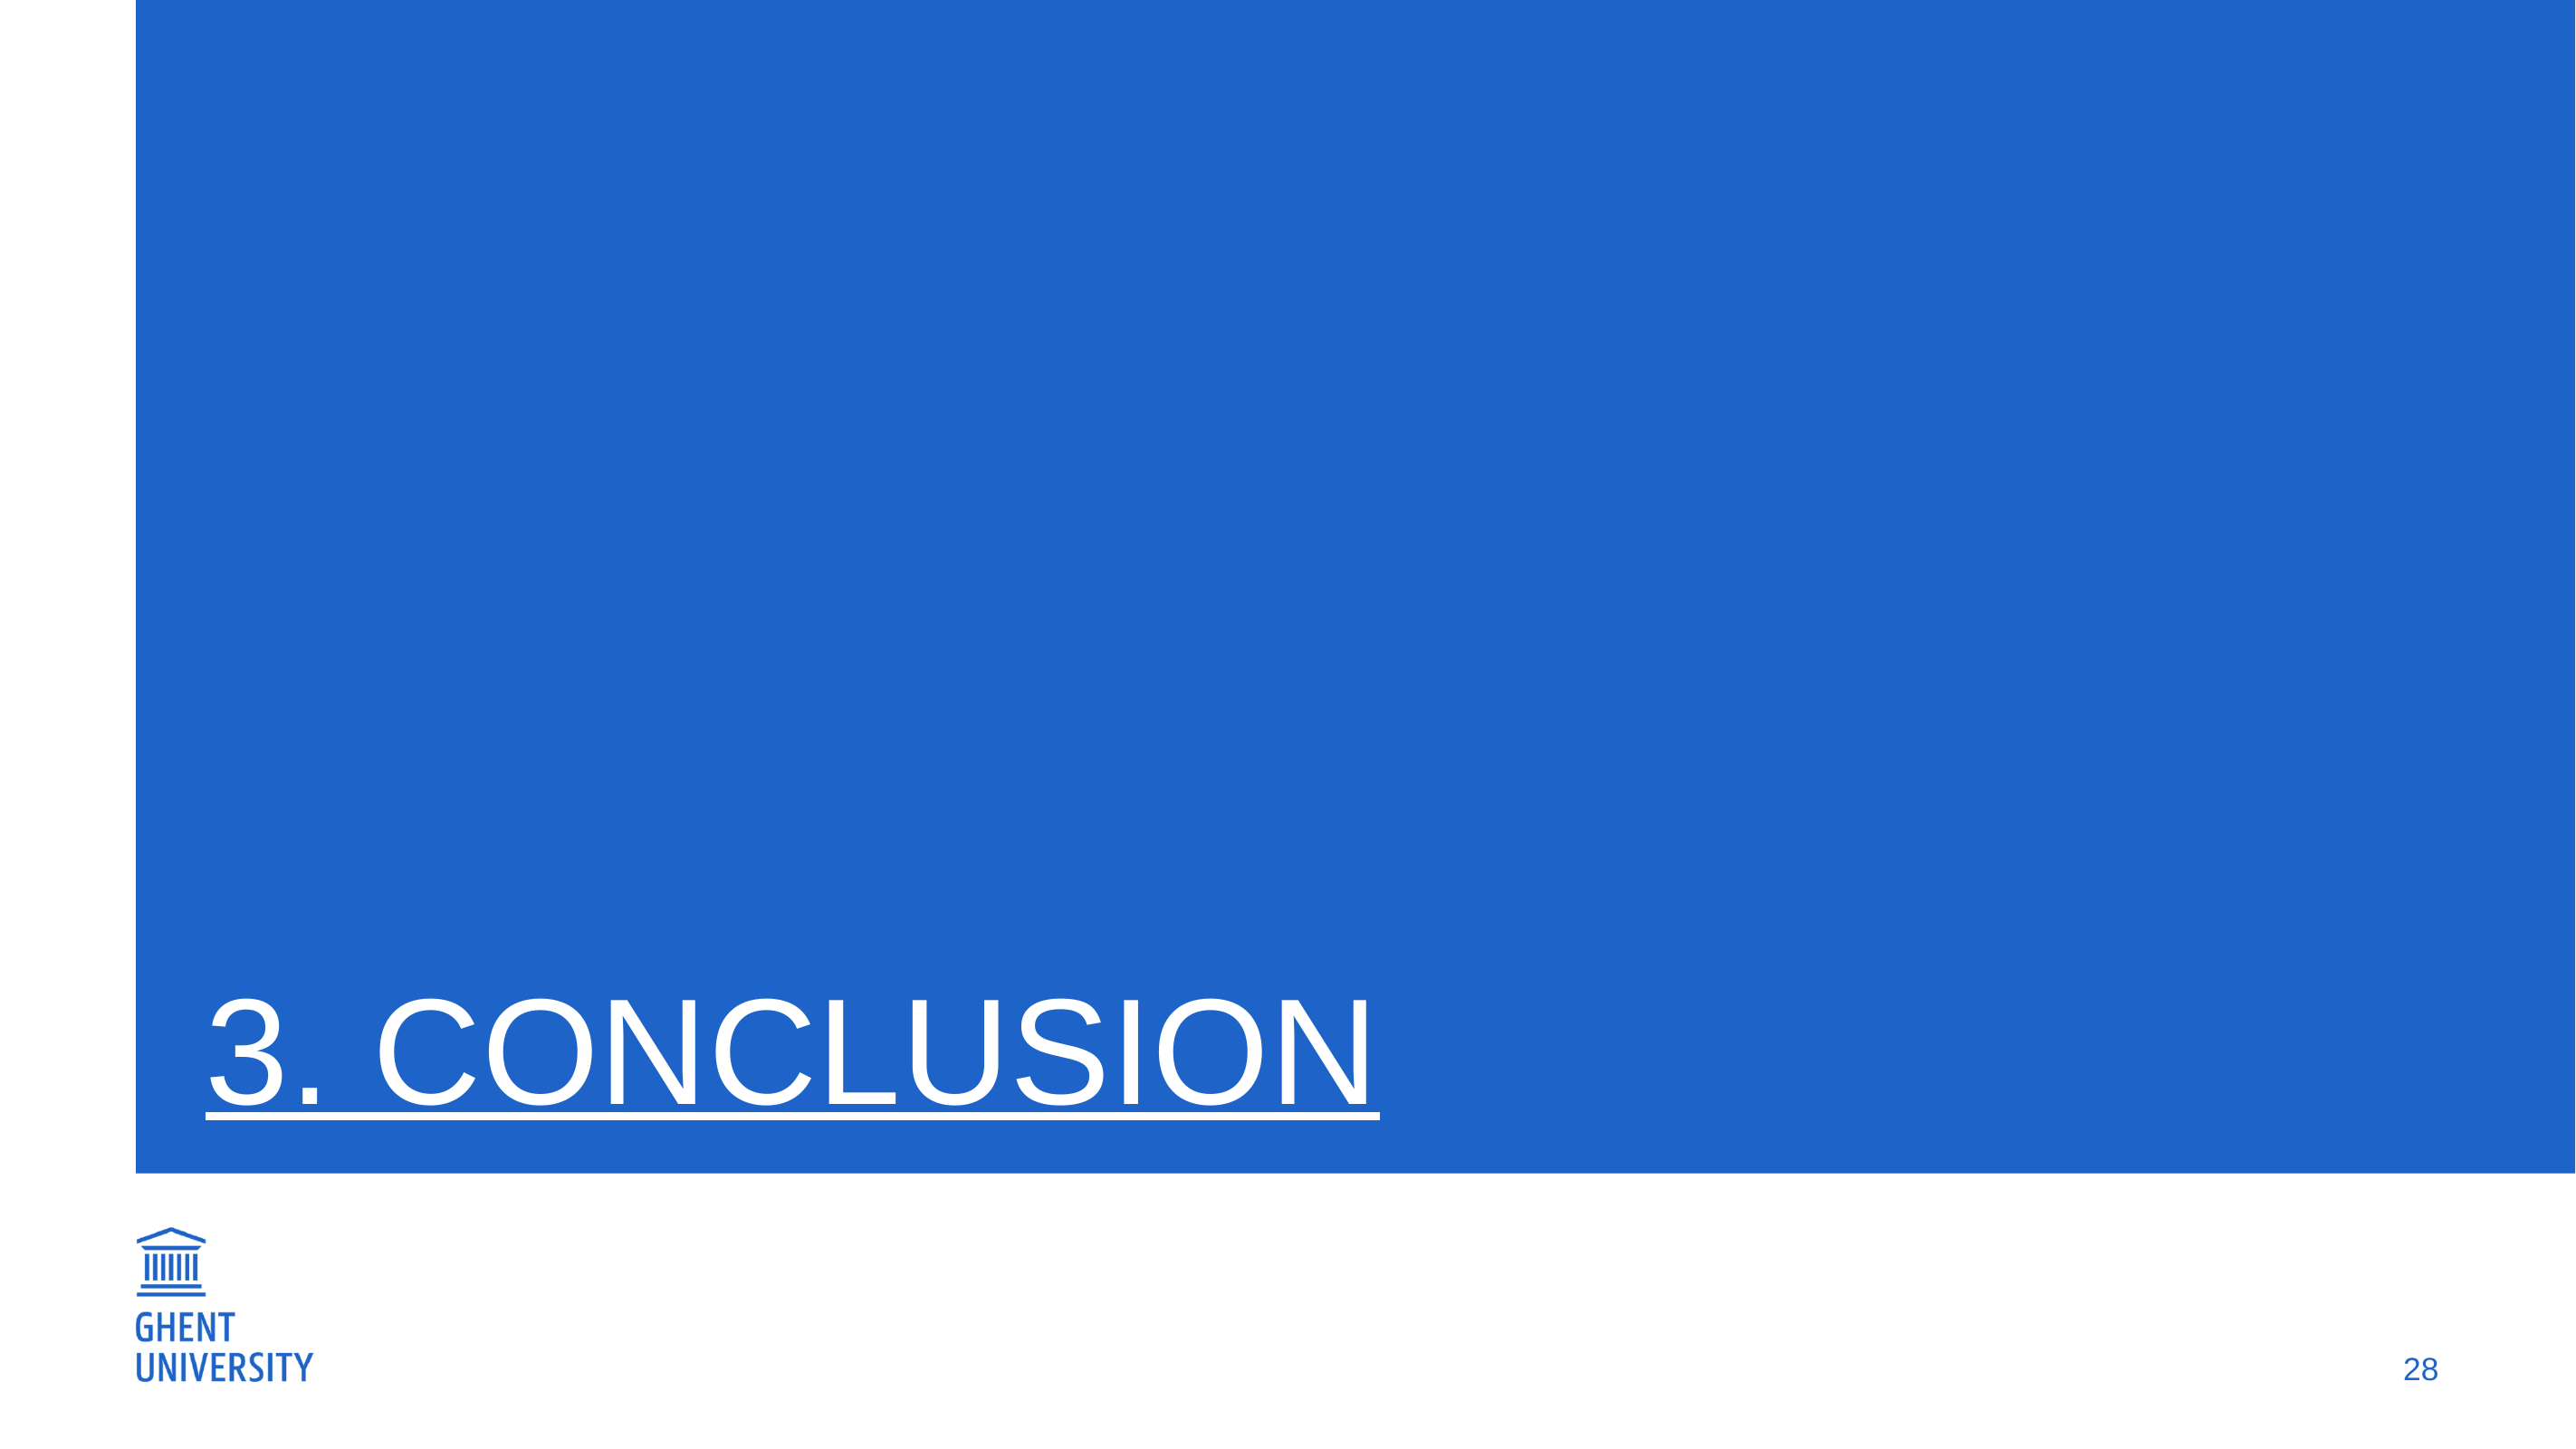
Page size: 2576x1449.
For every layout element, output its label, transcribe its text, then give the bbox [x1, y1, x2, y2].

slide_number 28 [2315, 1329, 2453, 1407]
picture [68, 1175, 411, 1449]
title 3. conclusion [191, 482, 2447, 1142]
